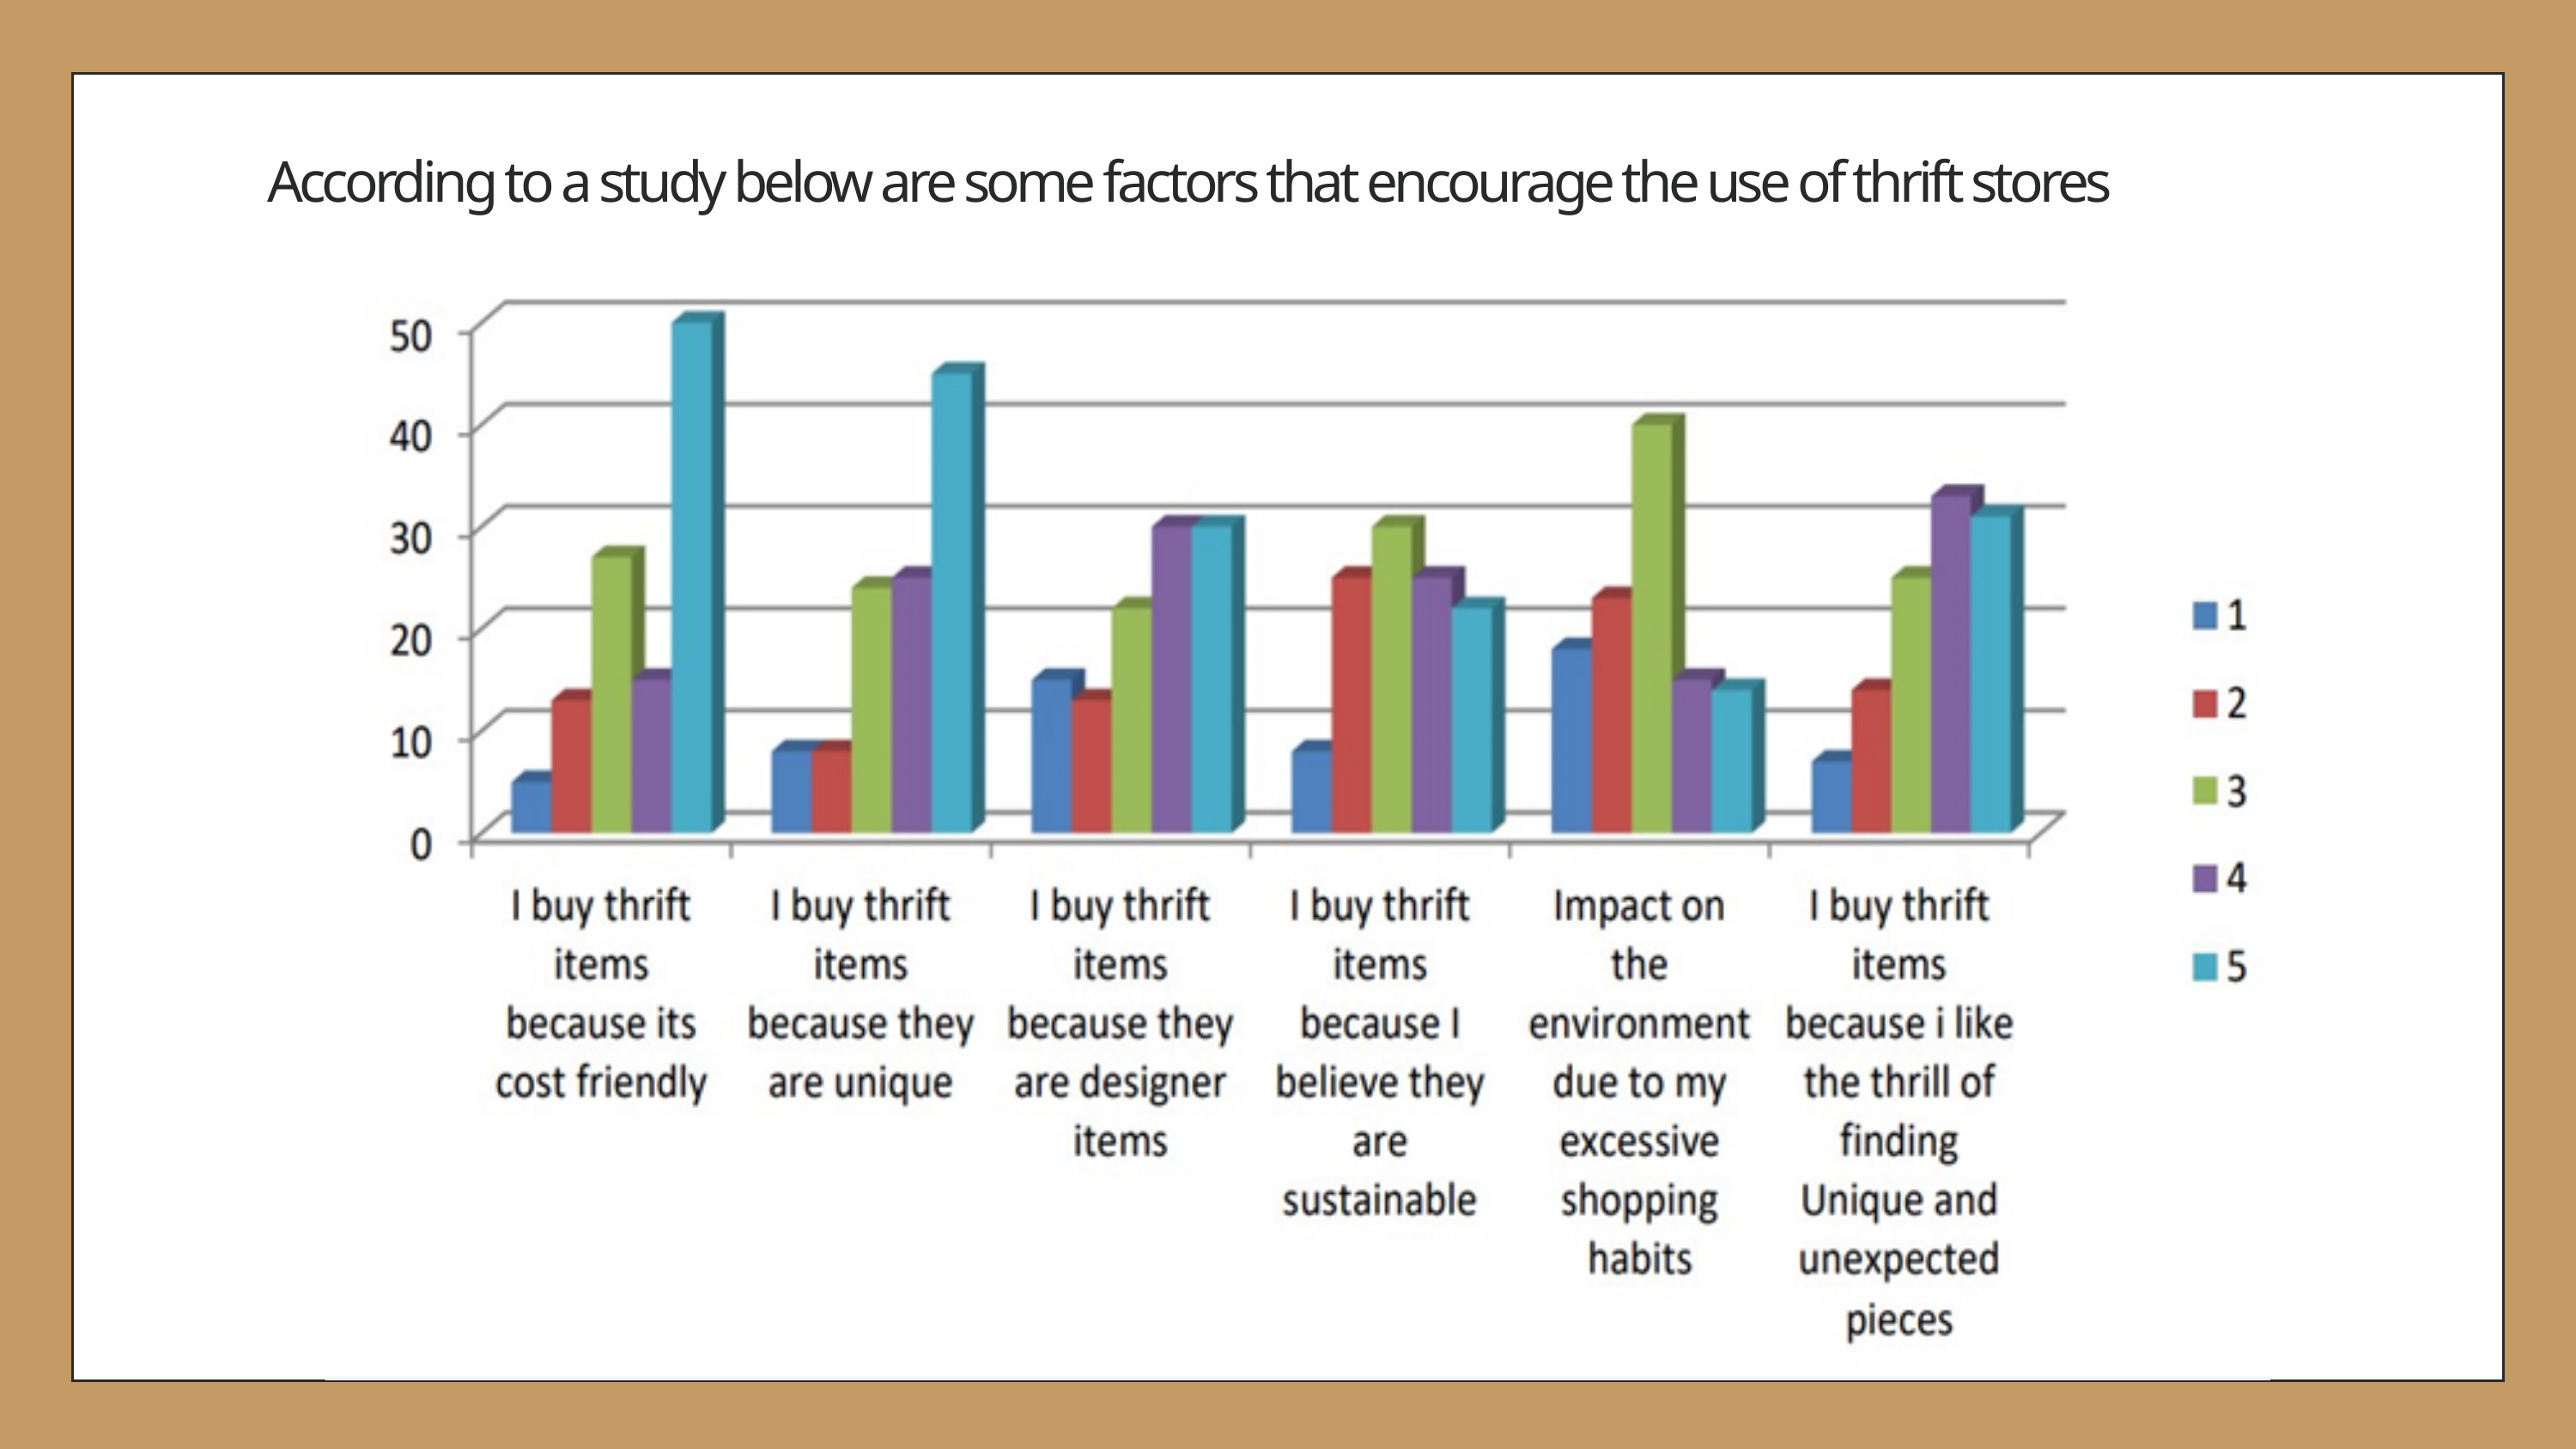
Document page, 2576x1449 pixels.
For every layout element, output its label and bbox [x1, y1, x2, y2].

text_box [72, 73, 2504, 1382]
